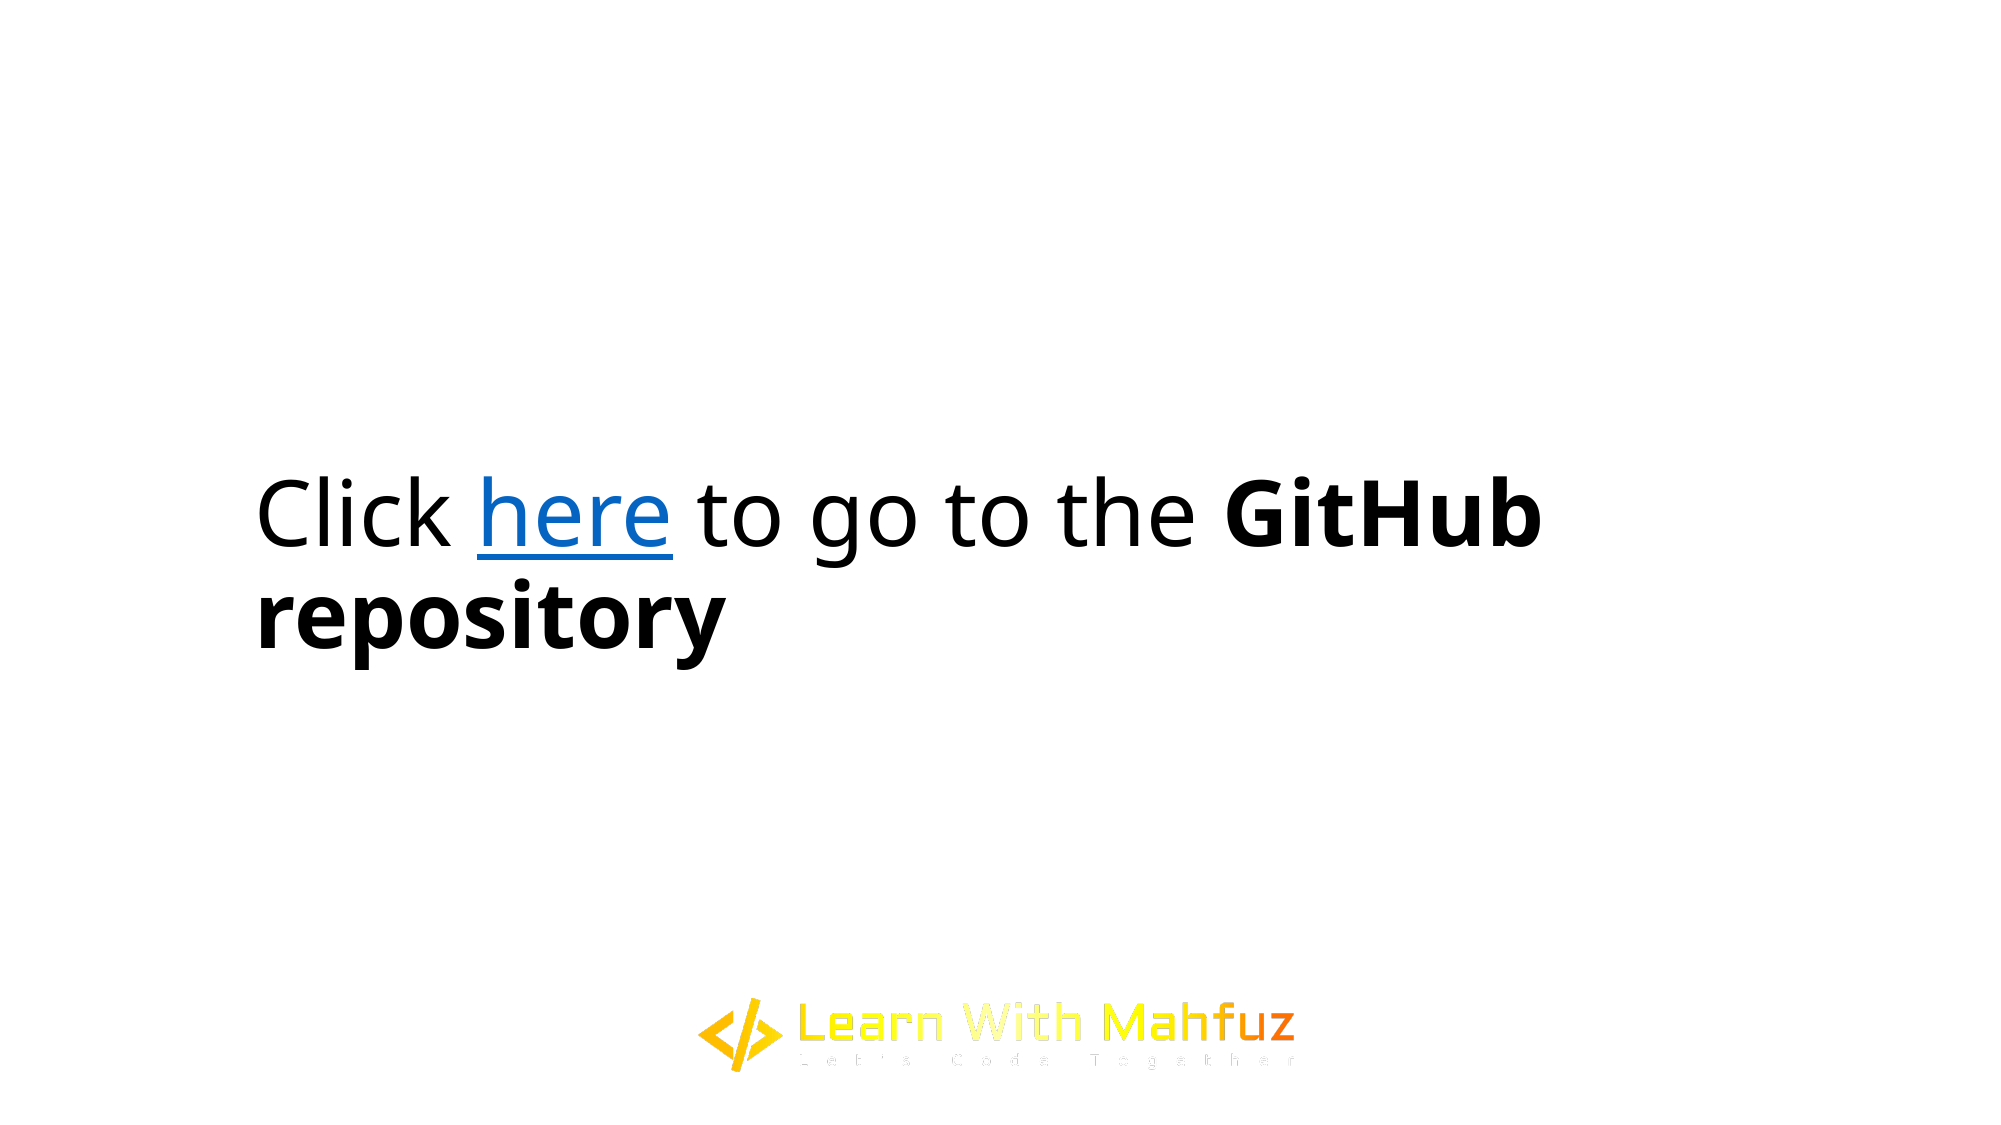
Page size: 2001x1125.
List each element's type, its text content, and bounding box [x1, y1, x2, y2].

title Click here to go to the GitHub repository [239, 453, 1761, 672]
picture [696, 998, 1304, 1072]
